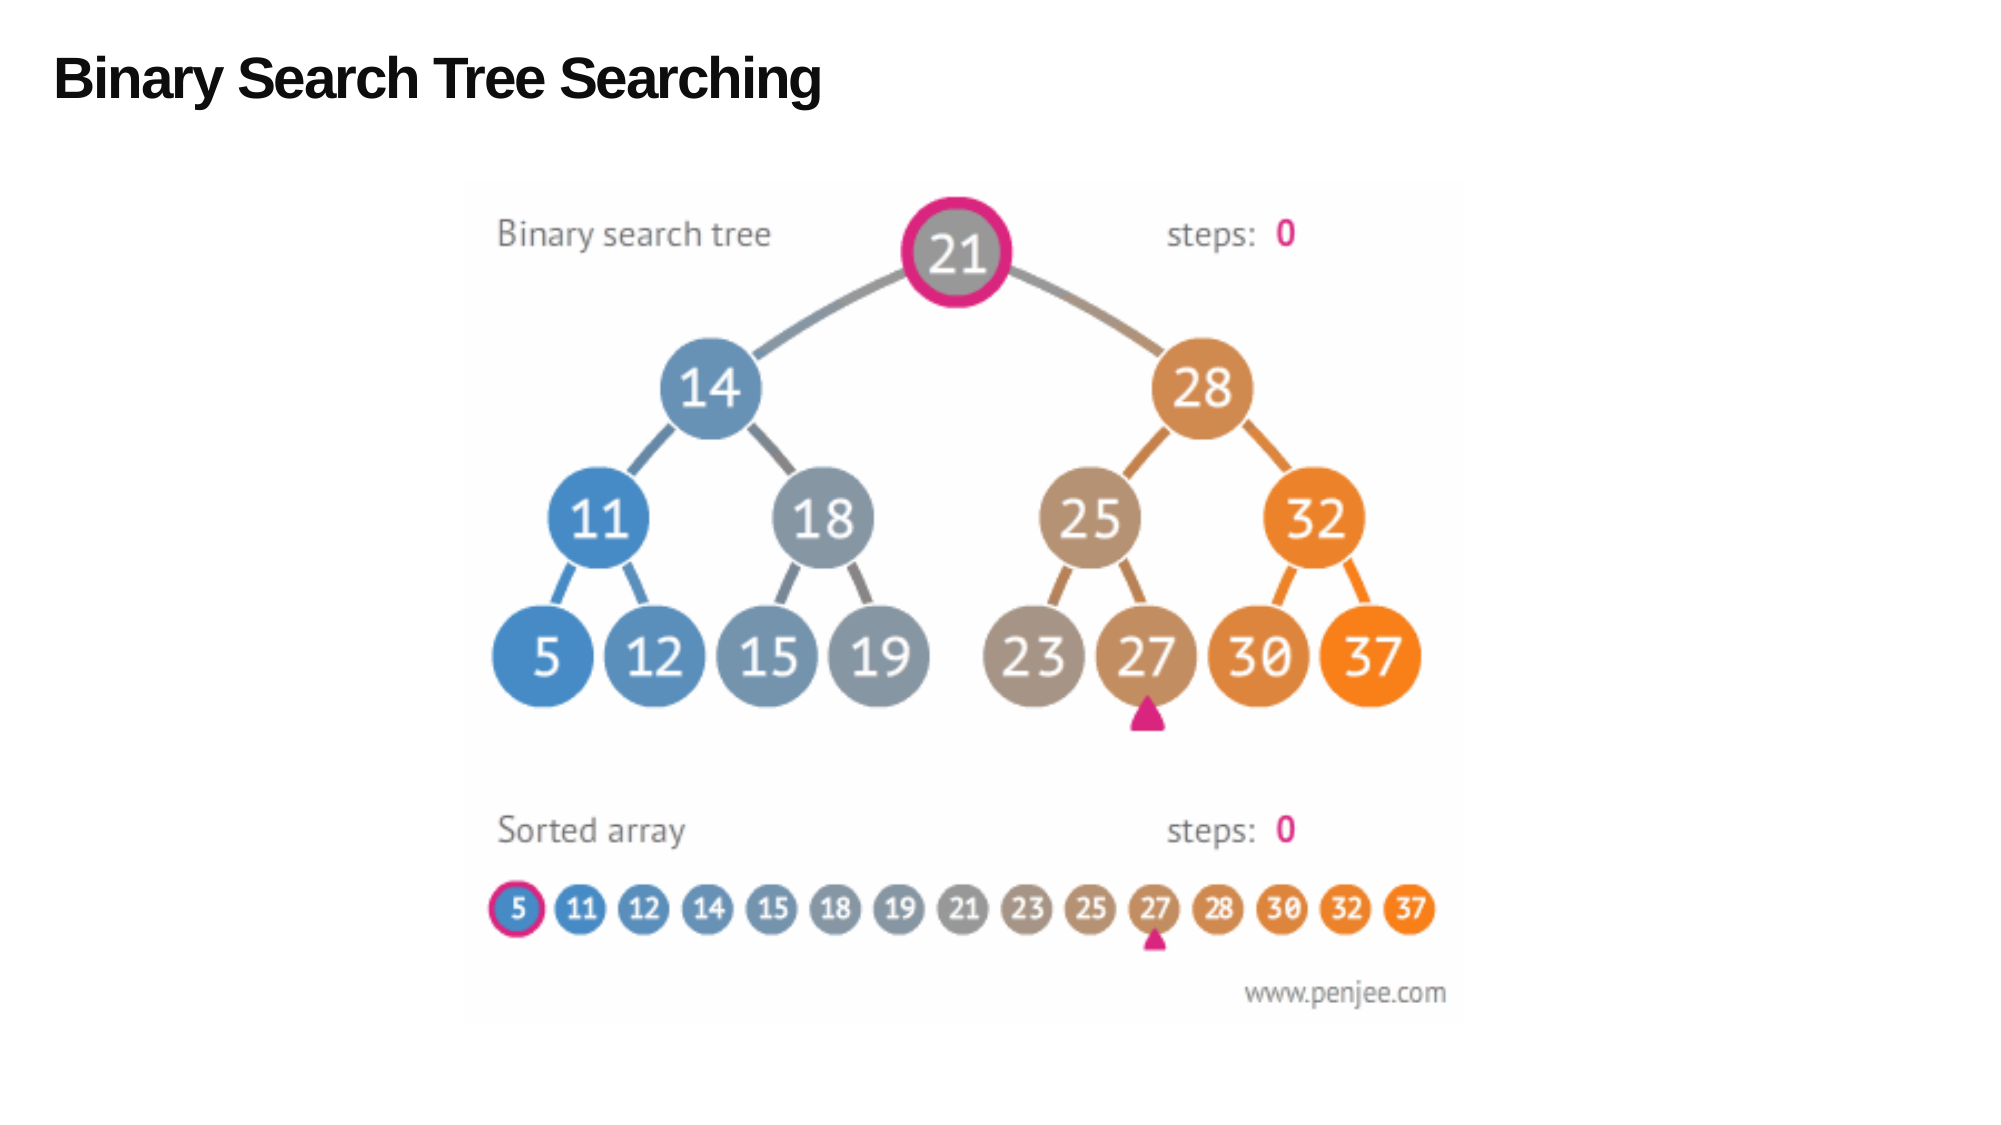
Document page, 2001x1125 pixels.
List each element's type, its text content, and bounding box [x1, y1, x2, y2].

text_box Binary Search Tree Searching [53, 40, 827, 111]
picture [463, 182, 1464, 1023]
